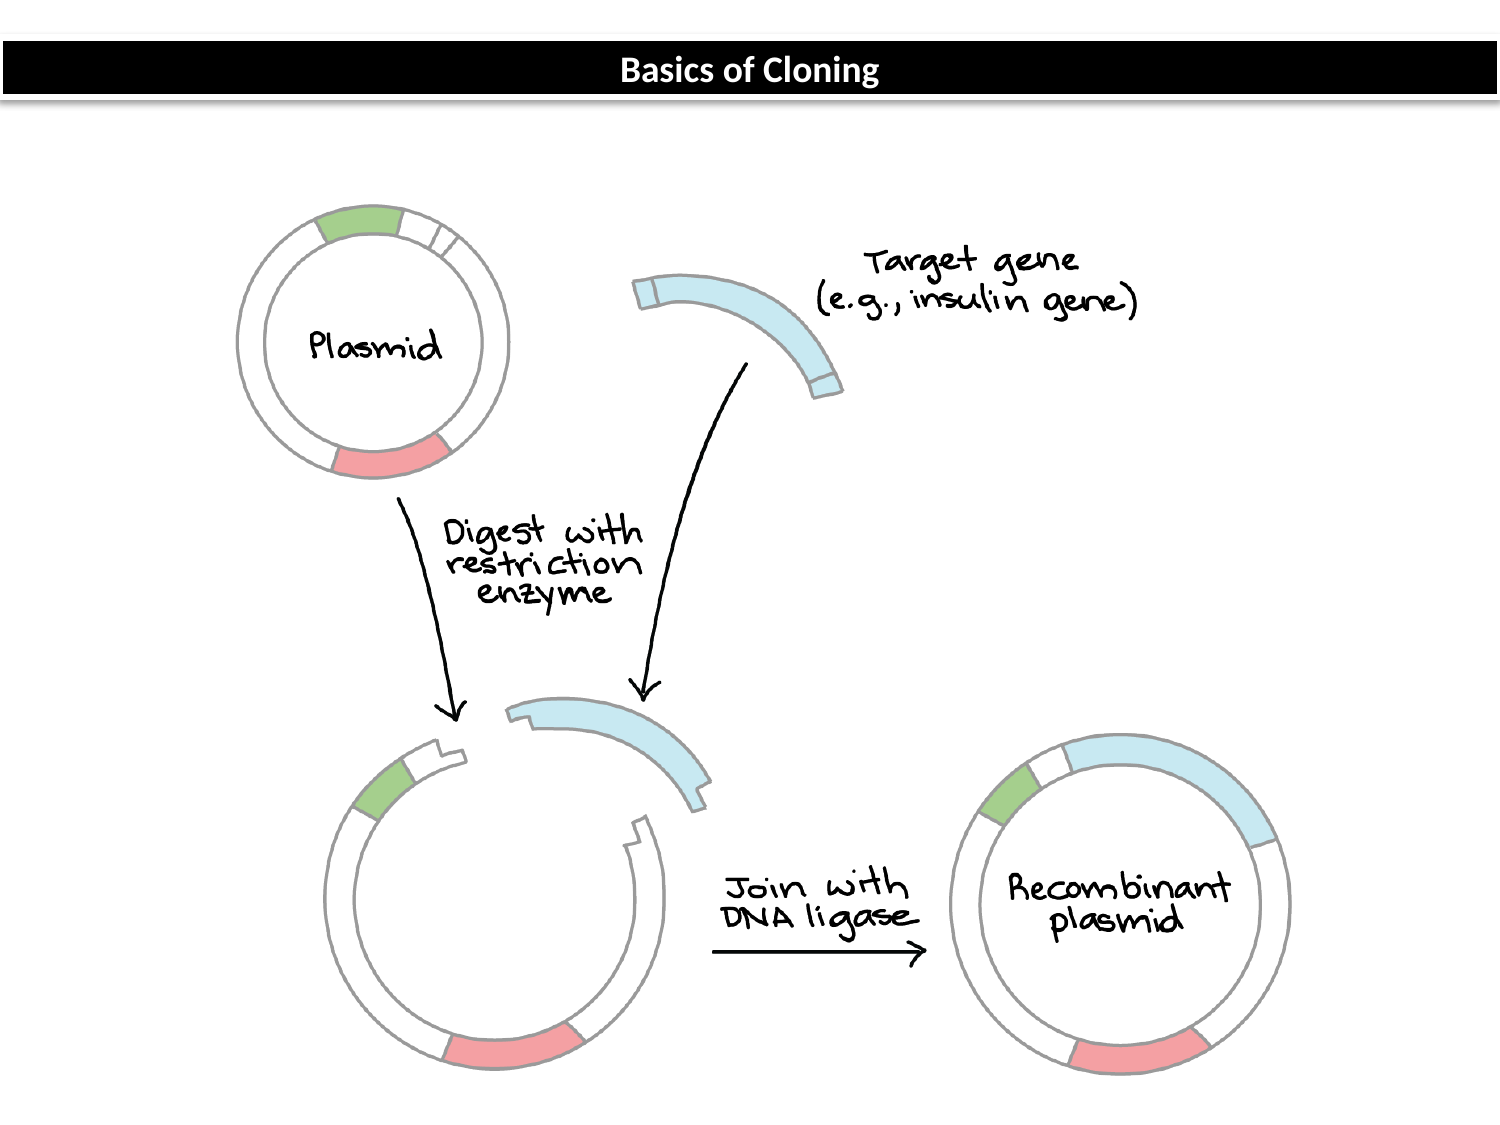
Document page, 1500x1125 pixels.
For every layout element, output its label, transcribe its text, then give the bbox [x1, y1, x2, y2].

text_box Basics of Cloning [0, 34, 1500, 100]
picture [87, 190, 1438, 1088]
